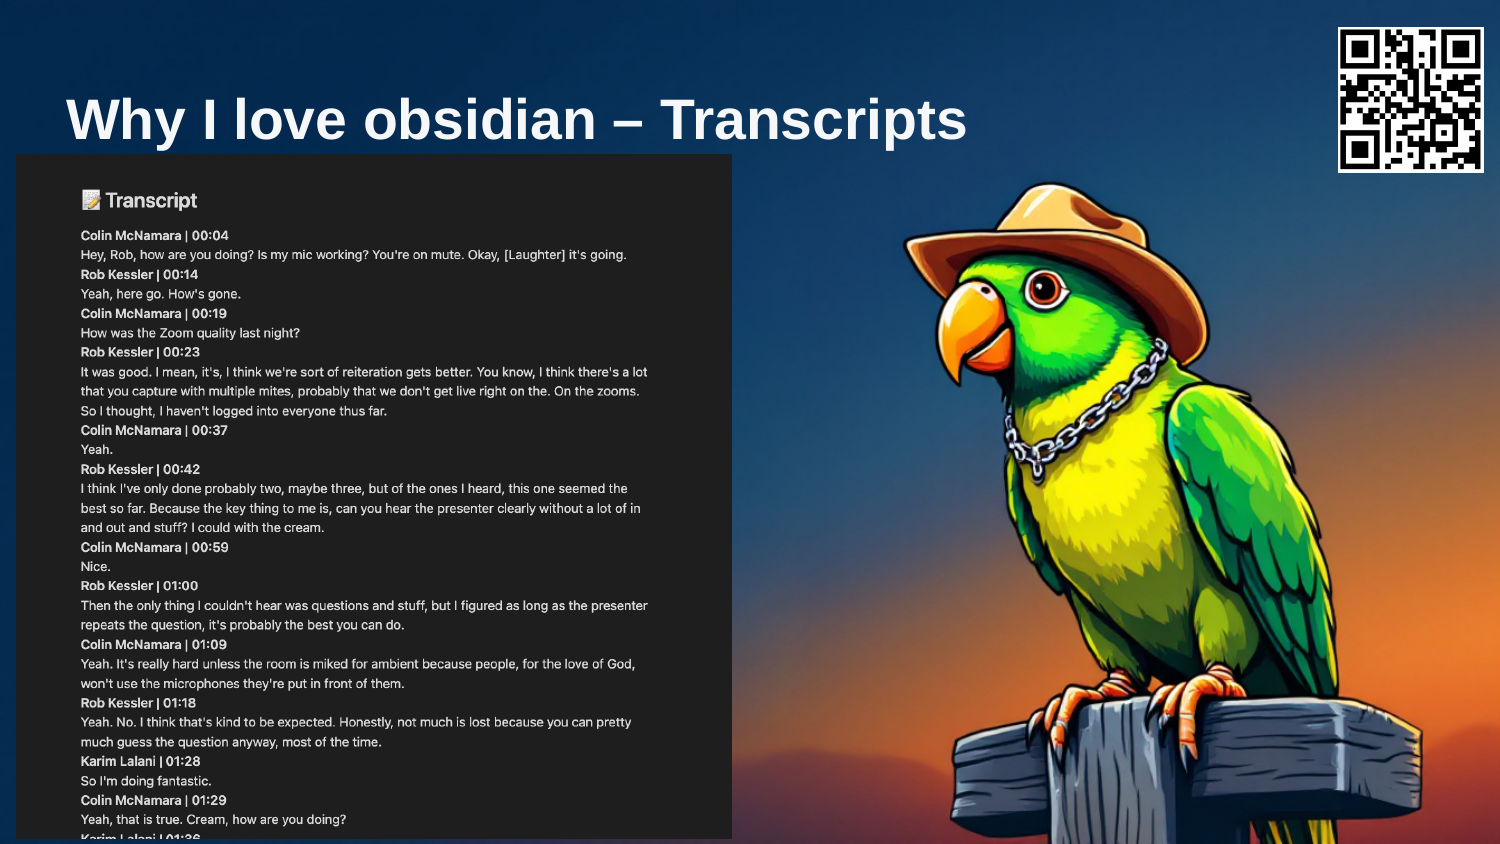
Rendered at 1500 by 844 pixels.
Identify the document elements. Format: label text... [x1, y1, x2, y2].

title Why I love obsidian – Transcripts [51, 72, 1333, 167]
picture [0, 0, 1500, 844]
